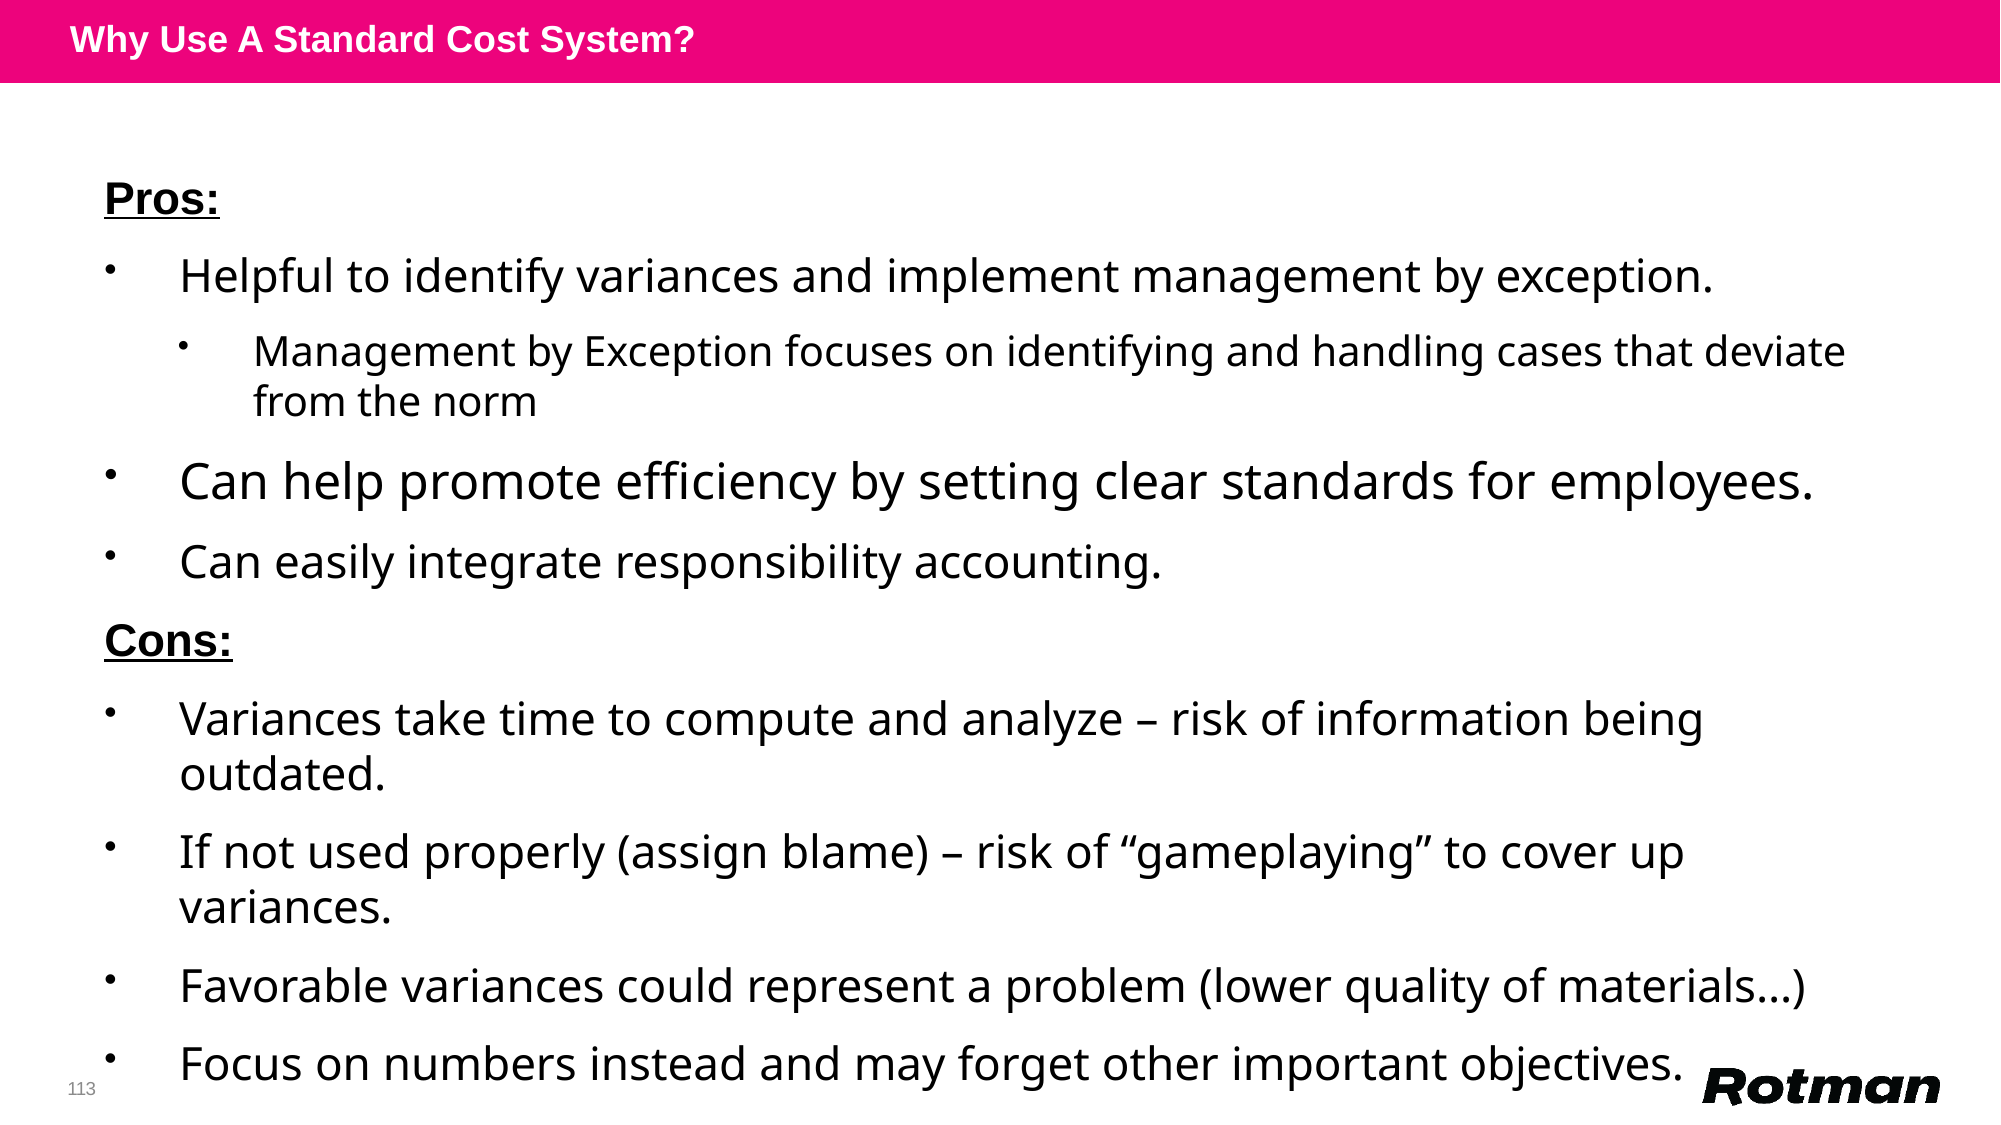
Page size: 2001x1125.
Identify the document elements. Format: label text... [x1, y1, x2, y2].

text_box Pros: Helpful to identify variances and implement management by exception. Management by Exception focuses on identifying and handling cases that deviate from the norm Can help promote efficiency by setting clear standards for employees. Can easily integrate responsibility accounting. Cons: Variances take time to compute and analyze – risk of information being outdated. If not used properly (assign blame) – risk of “gameplaying” to cover up variances. Favorable variances could represent a problem (lower quality of materials…) Focus on numbers instead and may forget other important objectives. [102, 142, 1852, 1090]
picture [1702, 1068, 1940, 1106]
subtitle Why Use A Standard Cost System? [55, 0, 1630, 79]
slide_number 113 [39, 761, 118, 1125]
